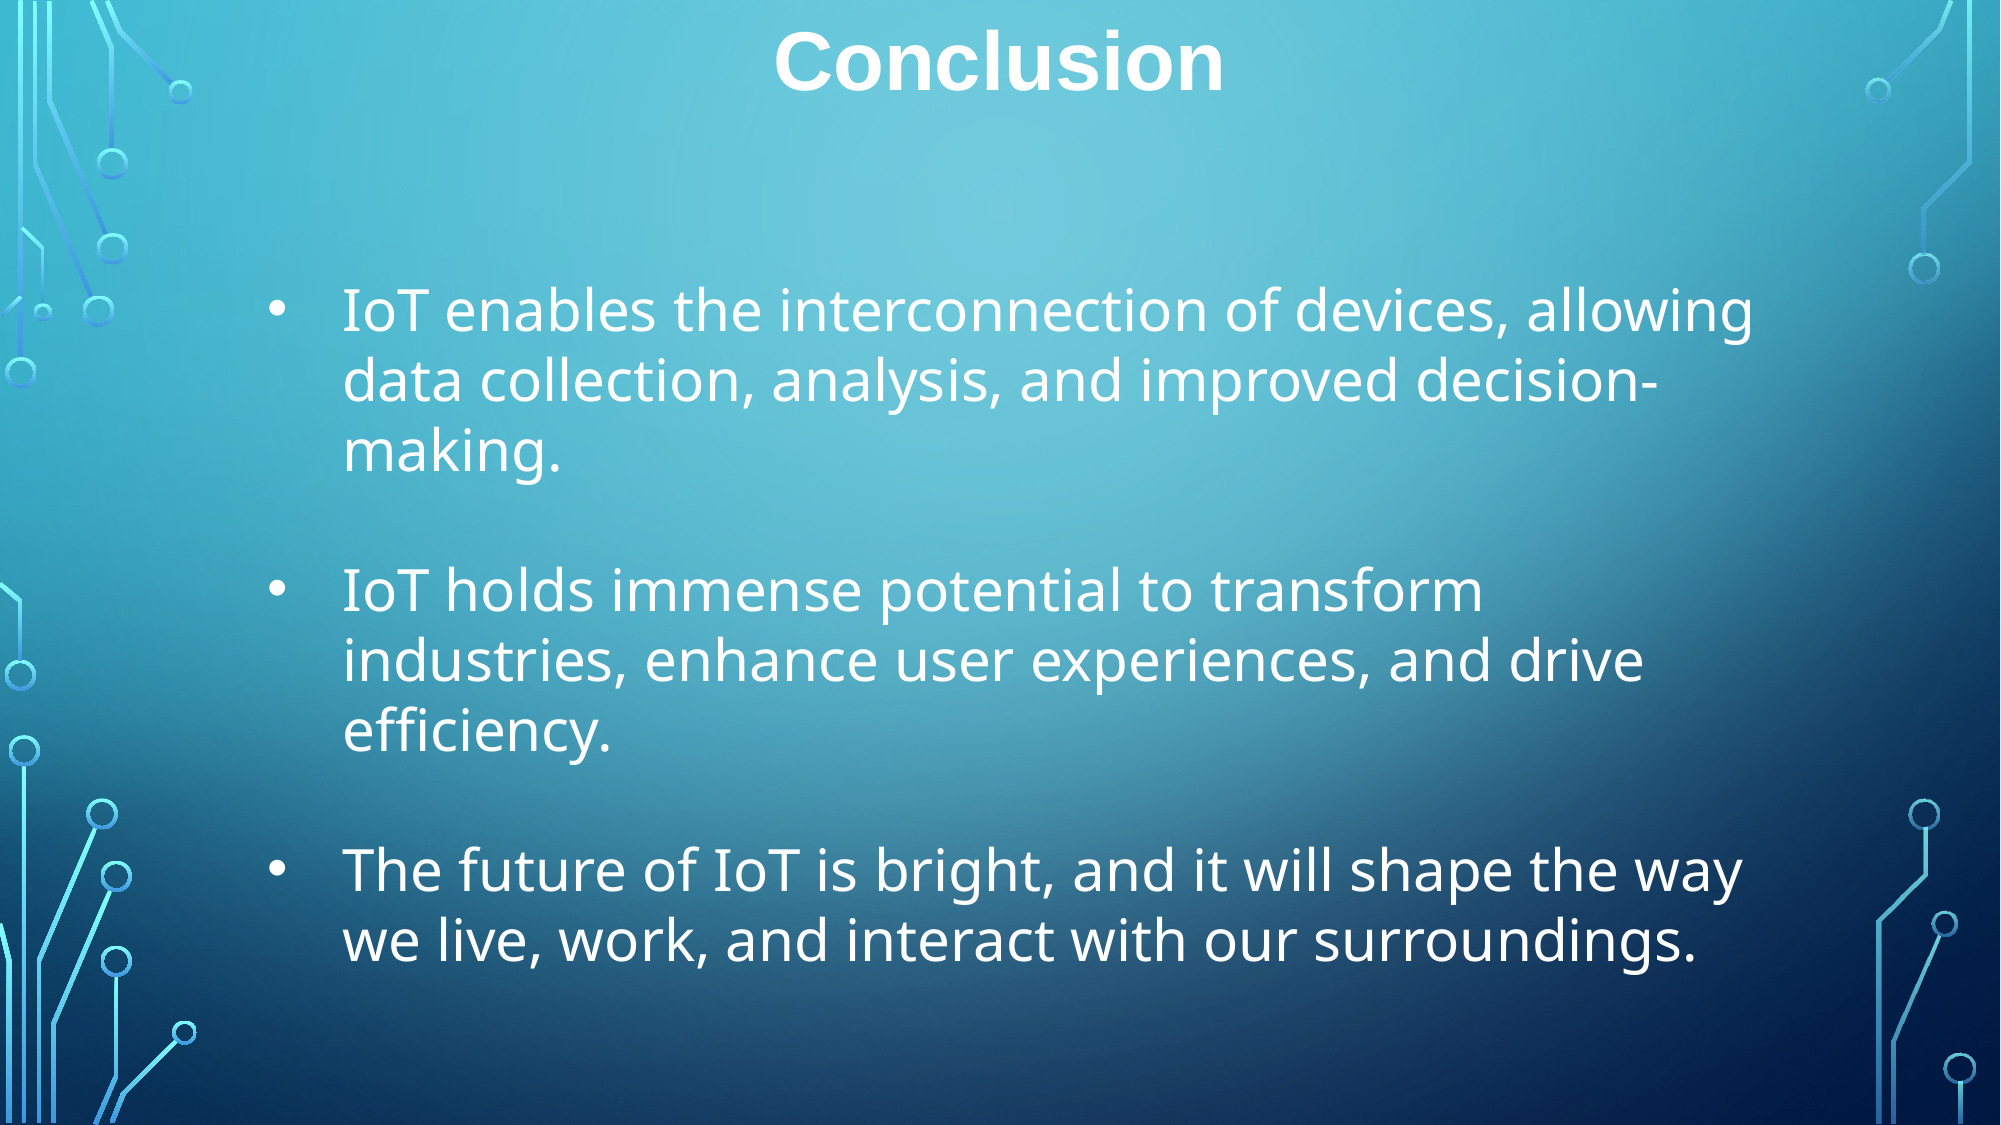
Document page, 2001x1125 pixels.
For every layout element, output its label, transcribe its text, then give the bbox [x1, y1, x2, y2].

text_box IoT enables the interconnection of devices, allowing data collection, analysis, and improved decision-making. IoT holds immense potential to transform industries, enhance user experiences, and drive efficiency. The future of IoT is bright, and it will shape the way we live, work, and interact with our surroundings. [252, 265, 1798, 1120]
text_box Conclusion [0, 0, 2000, 115]
